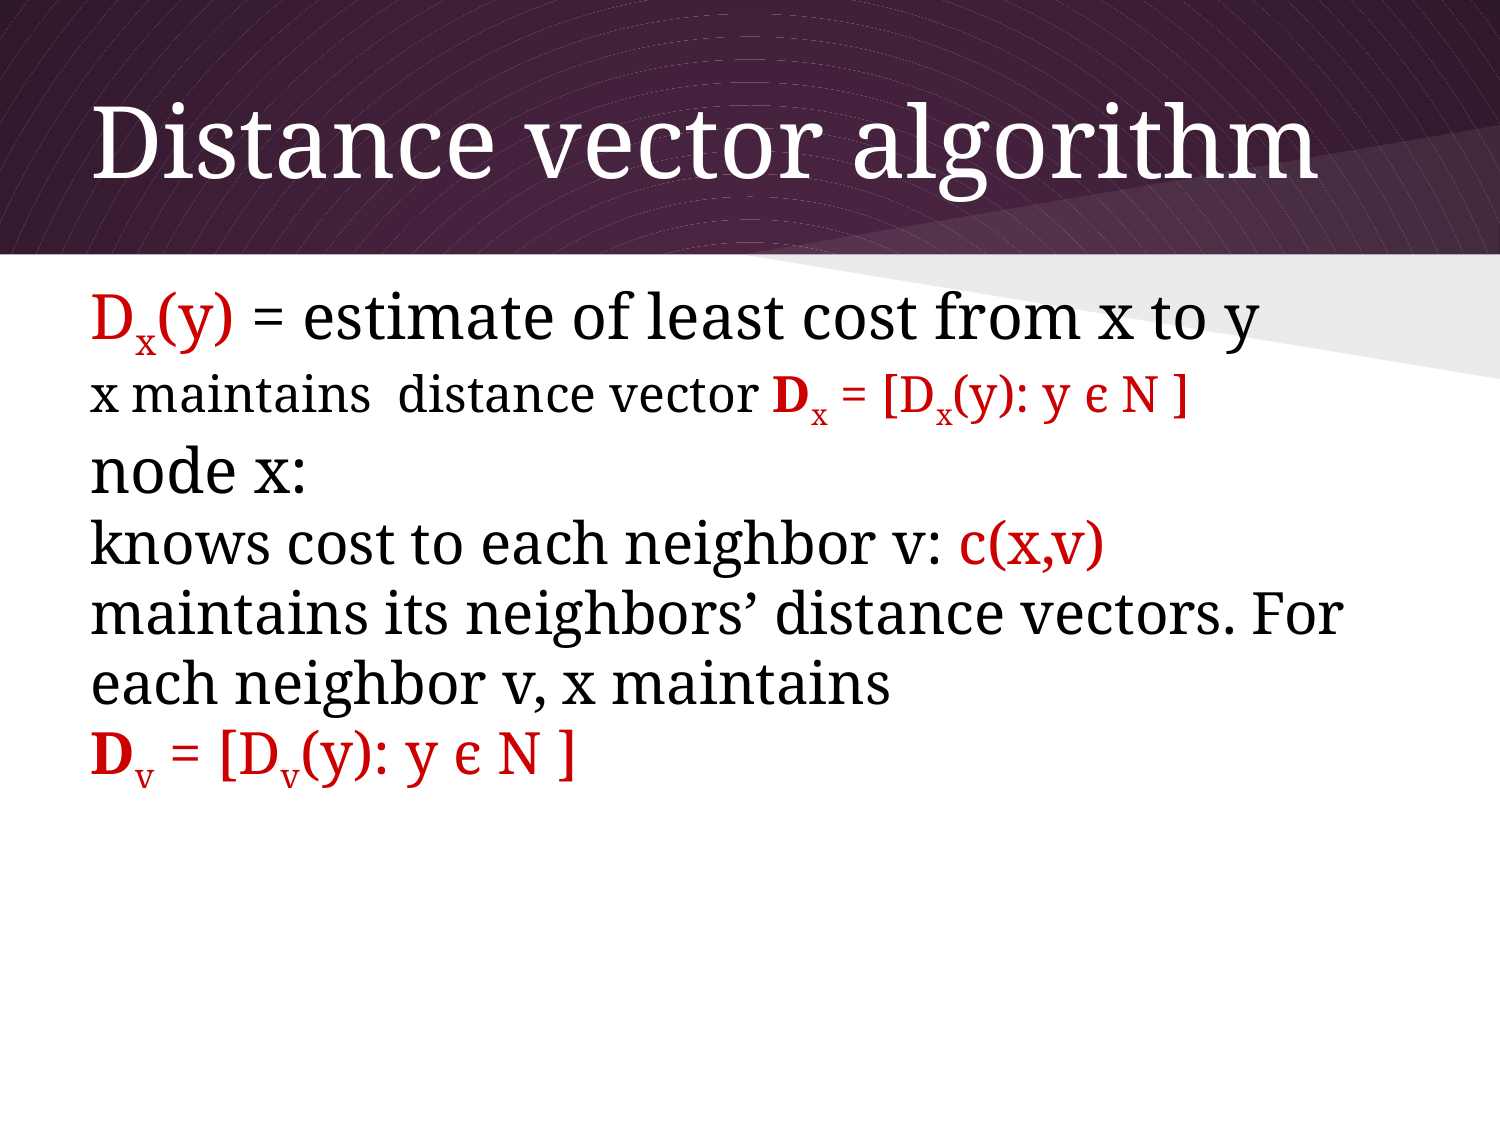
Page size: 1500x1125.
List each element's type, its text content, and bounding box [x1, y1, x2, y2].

title Distance vector algorithm [75, 45, 1425, 233]
list Dx(y) = estimate of least cost from x to y x maintains distance vector Dx = [Dx(y): y є N ] node x: knows cost to each neighbor v: c(x,v) maintains its neighbors’ distance vectors. For each neighbor v, x maintains Dv = [Dv(y): y є N ] [75, 262, 1425, 1078]
